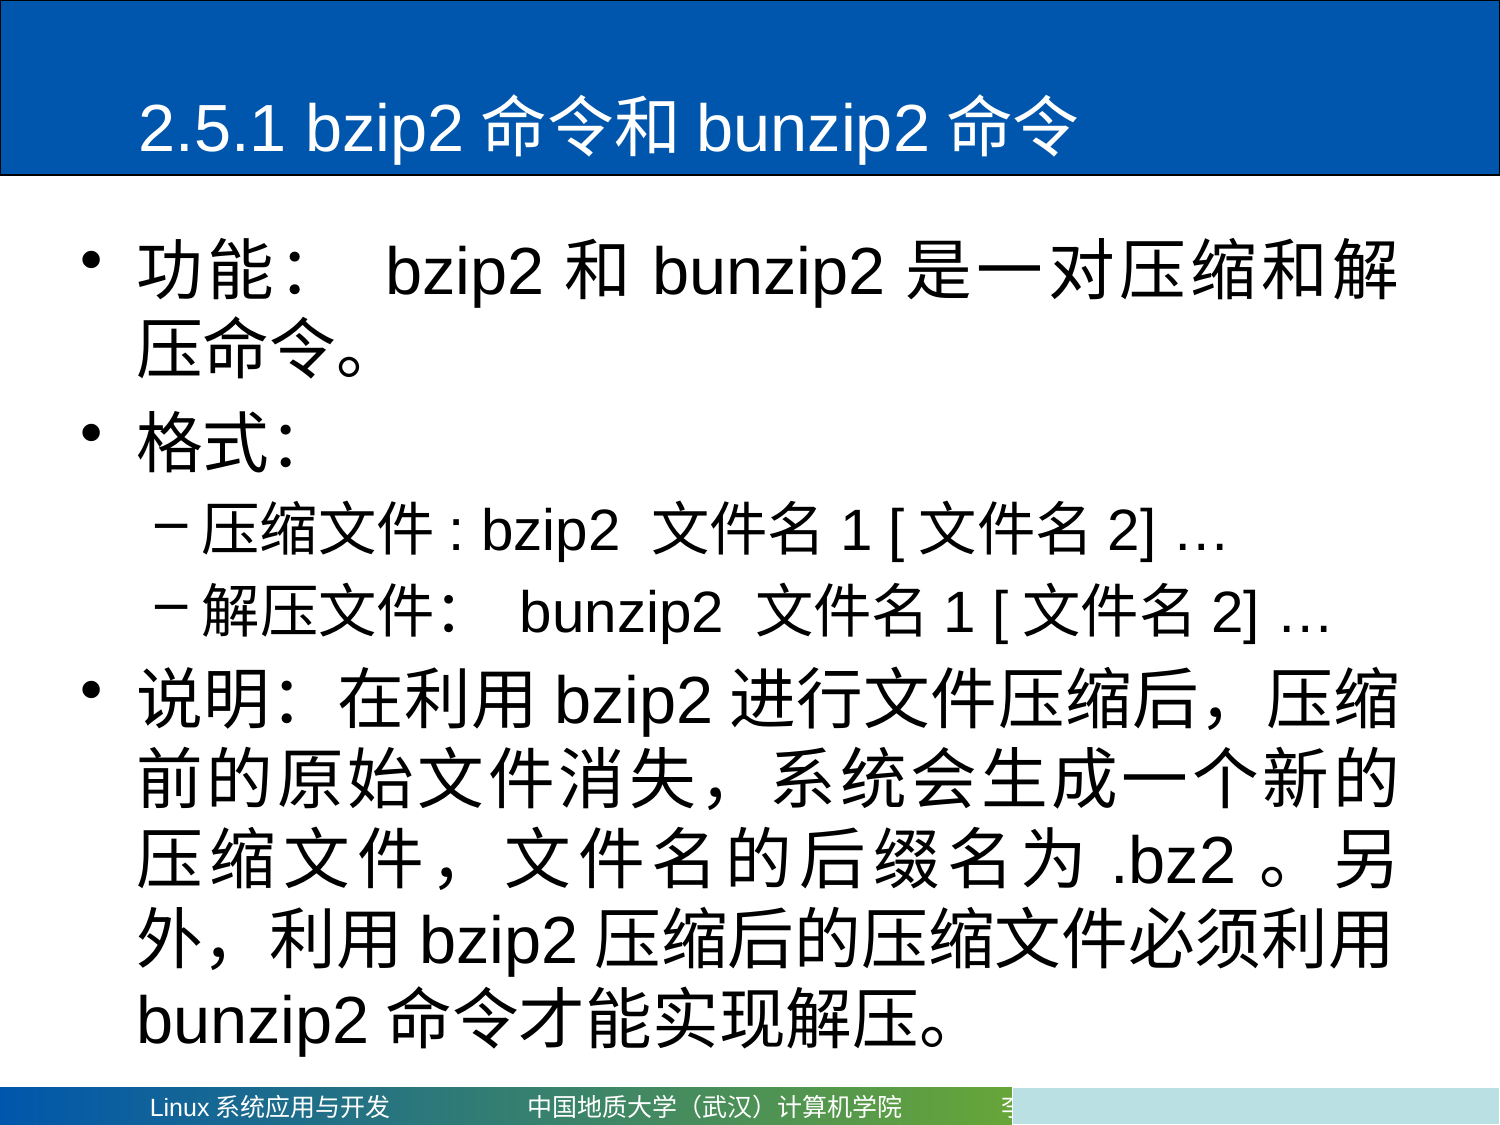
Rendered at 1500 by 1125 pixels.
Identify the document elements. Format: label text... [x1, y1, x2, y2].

list 功能： bzip2和bunzip2是一对压缩和解压命令。 格式： 压缩文件: bzip2 文件名1 [文件名2] … 解压文件： bunzip2 文件名1 [文件名2] … 说明：在利用bzip2进行文件压缩后，压缩前的原始文件消失，系统会生成一个新的压缩文件，文件名的后缀名为.bz2。另外，利用bzip2压缩后的压缩文件必须利用bunzip2命令才能实现解压。 [64, 219, 1415, 963]
title 2.5.1 bzip2命令和bunzip2命令 [123, 30, 1324, 219]
